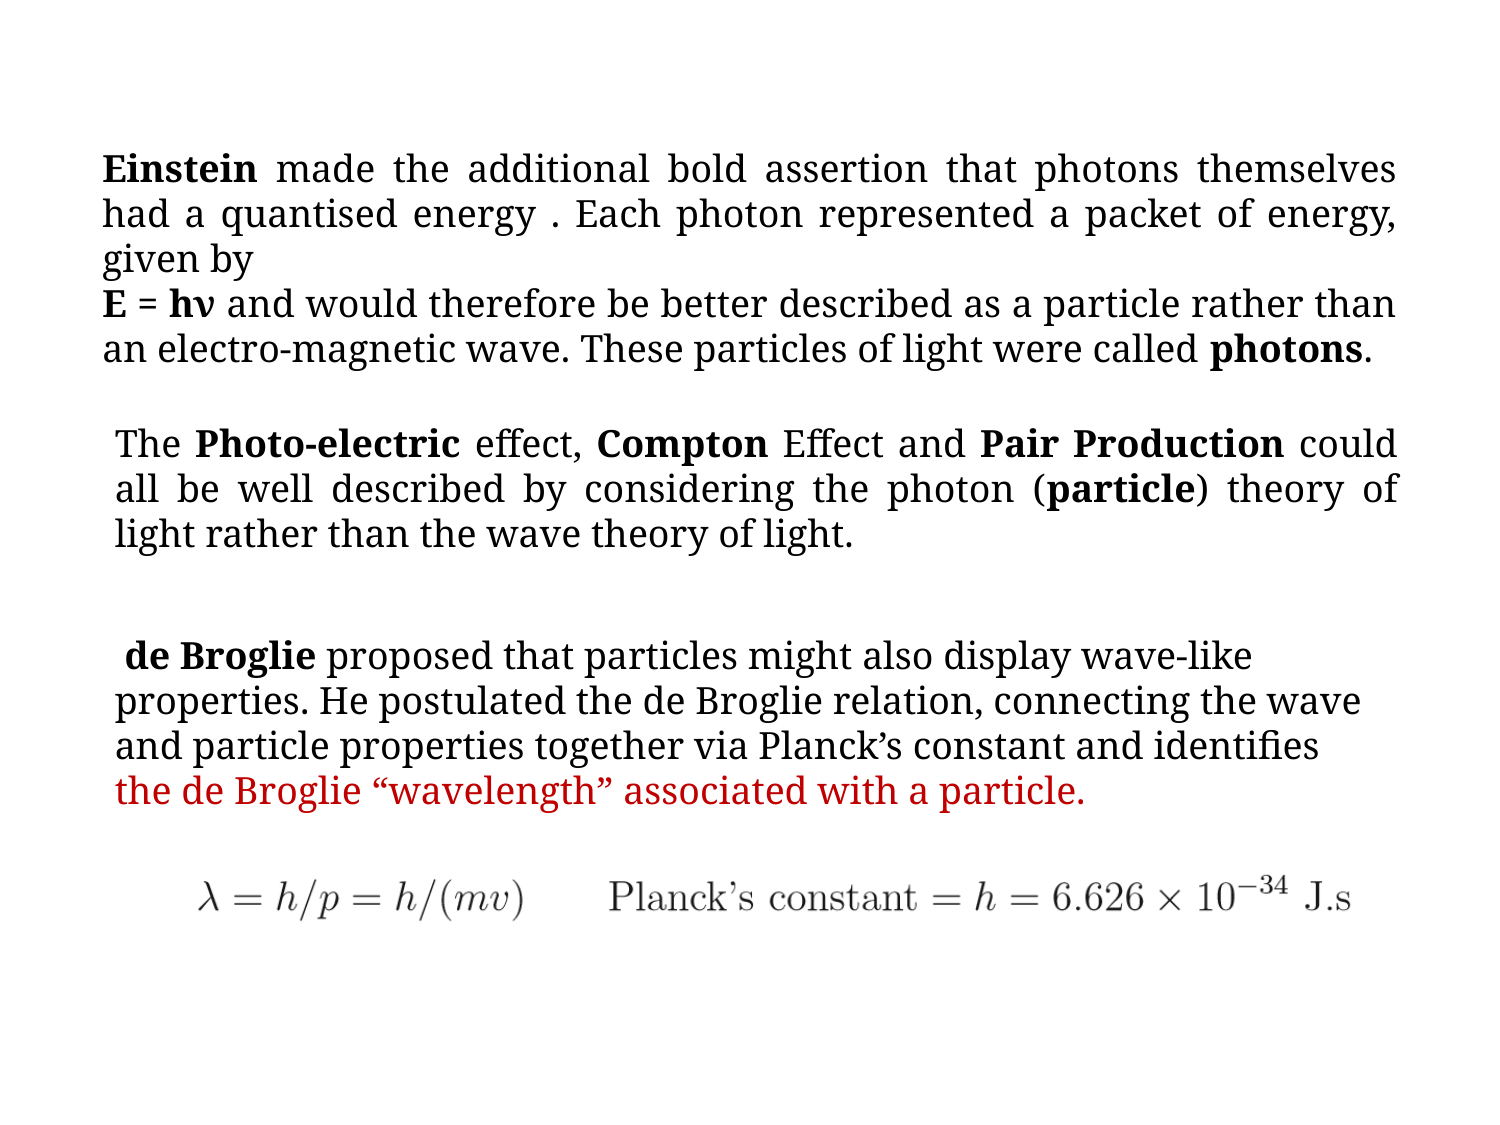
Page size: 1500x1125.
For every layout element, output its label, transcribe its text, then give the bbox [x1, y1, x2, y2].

picture [174, 862, 1363, 938]
text_box Einstein made the additional bold assertion that photons themselves had a quantised energy . Each photon represented a packet of energy, given by E = hν and would therefore be better described as a particle rather than an electro-magnetic wave. These particles of light were called photons. [87, 137, 1413, 378]
text_box de Broglie proposed that particles might also display wave-like properties. He postulated the de Broglie relation, connecting the wave and particle properties together via Planck’s constant and identiﬁes the de Broglie “wavelength” associated with a particle. [99, 624, 1400, 820]
text_box The Photo-electric eﬀect, Compton Eﬀect and Pair Production could all be well described by considering the photon (particle) theory of light rather than the wave theory of light. [99, 412, 1413, 563]
